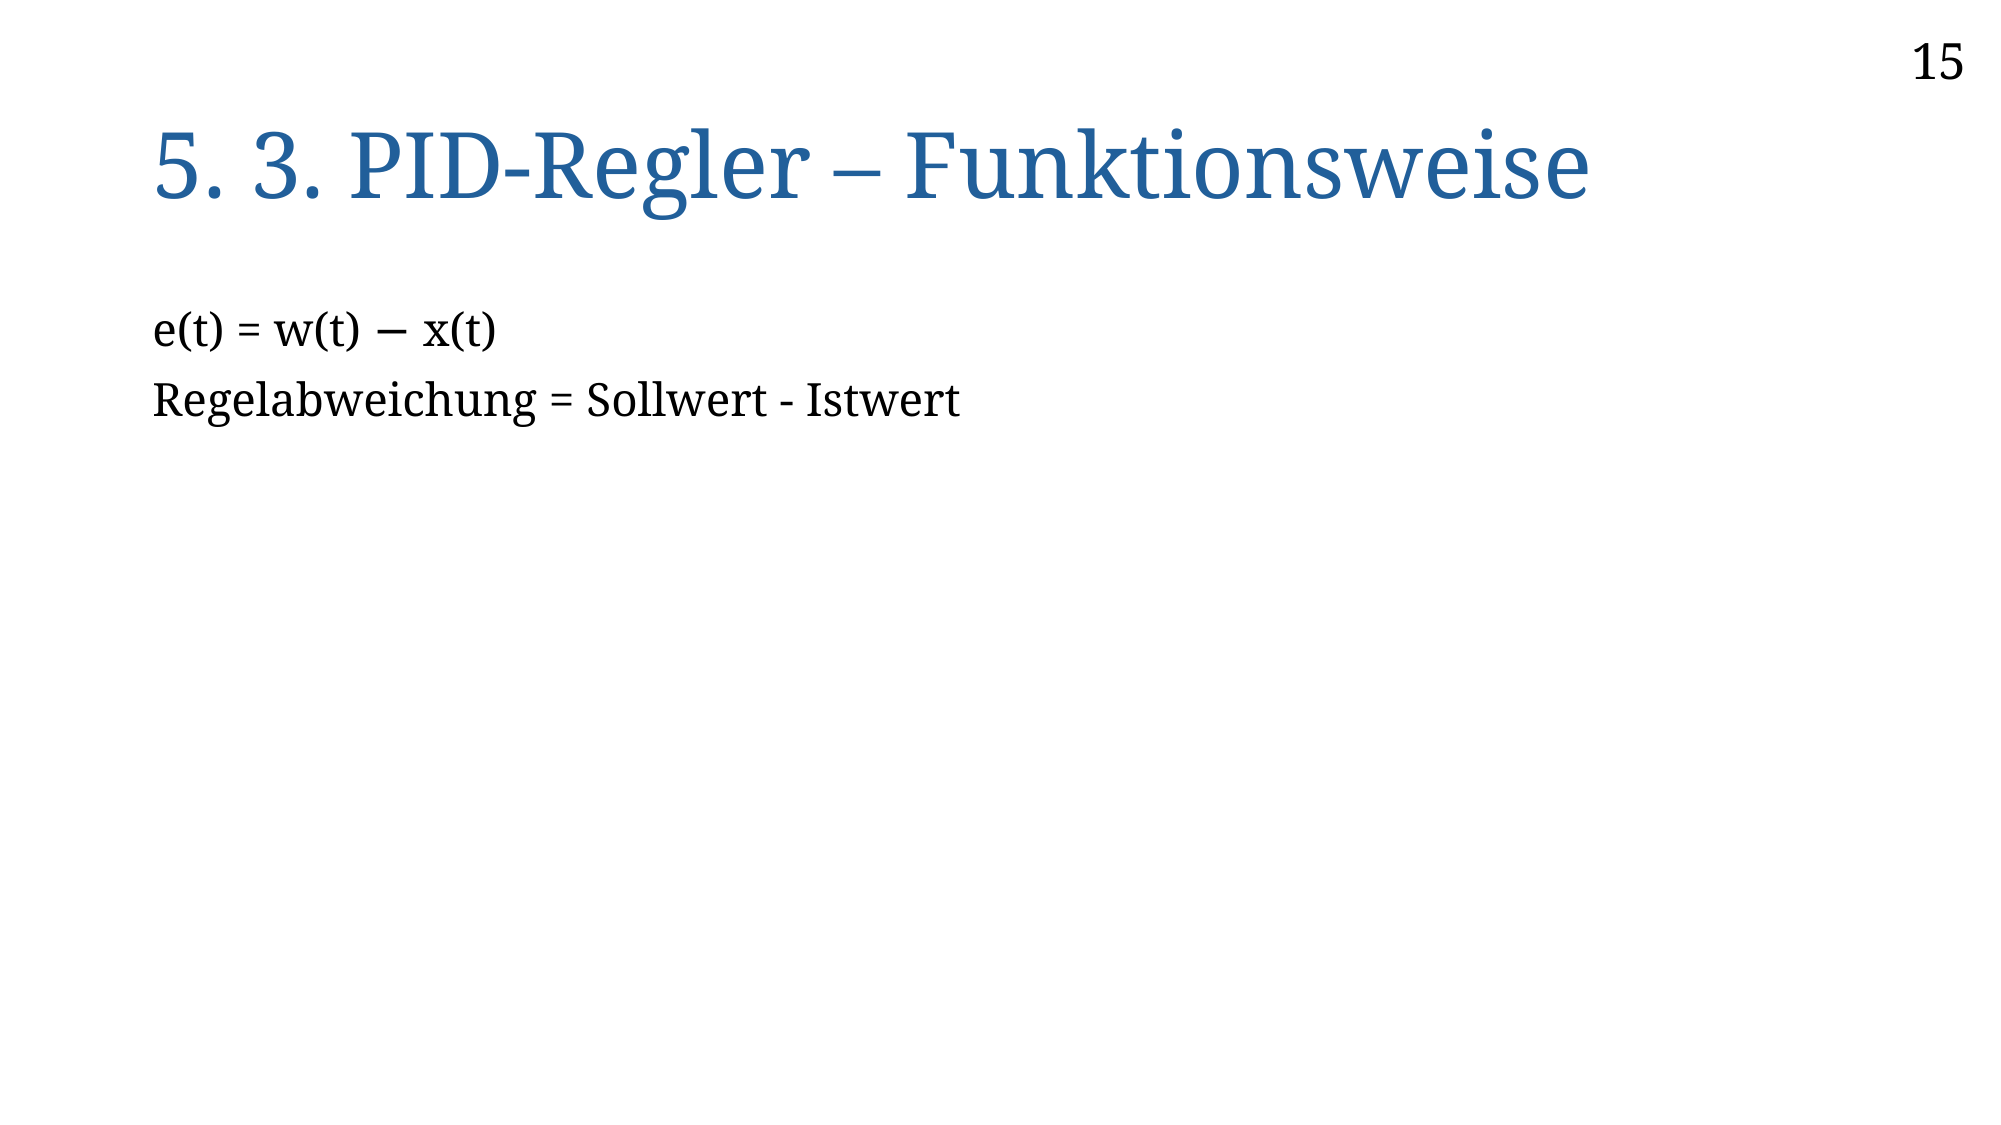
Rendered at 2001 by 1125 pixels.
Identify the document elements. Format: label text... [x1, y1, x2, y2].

text_box e(t) = w(t) − x(t) Regelabweichung = Sollwert - Istwert [137, 299, 1863, 1014]
text_box 15 [1896, 21, 2000, 105]
title 5. 3. PID-Regler – Funktionsweise [137, 59, 1863, 278]
